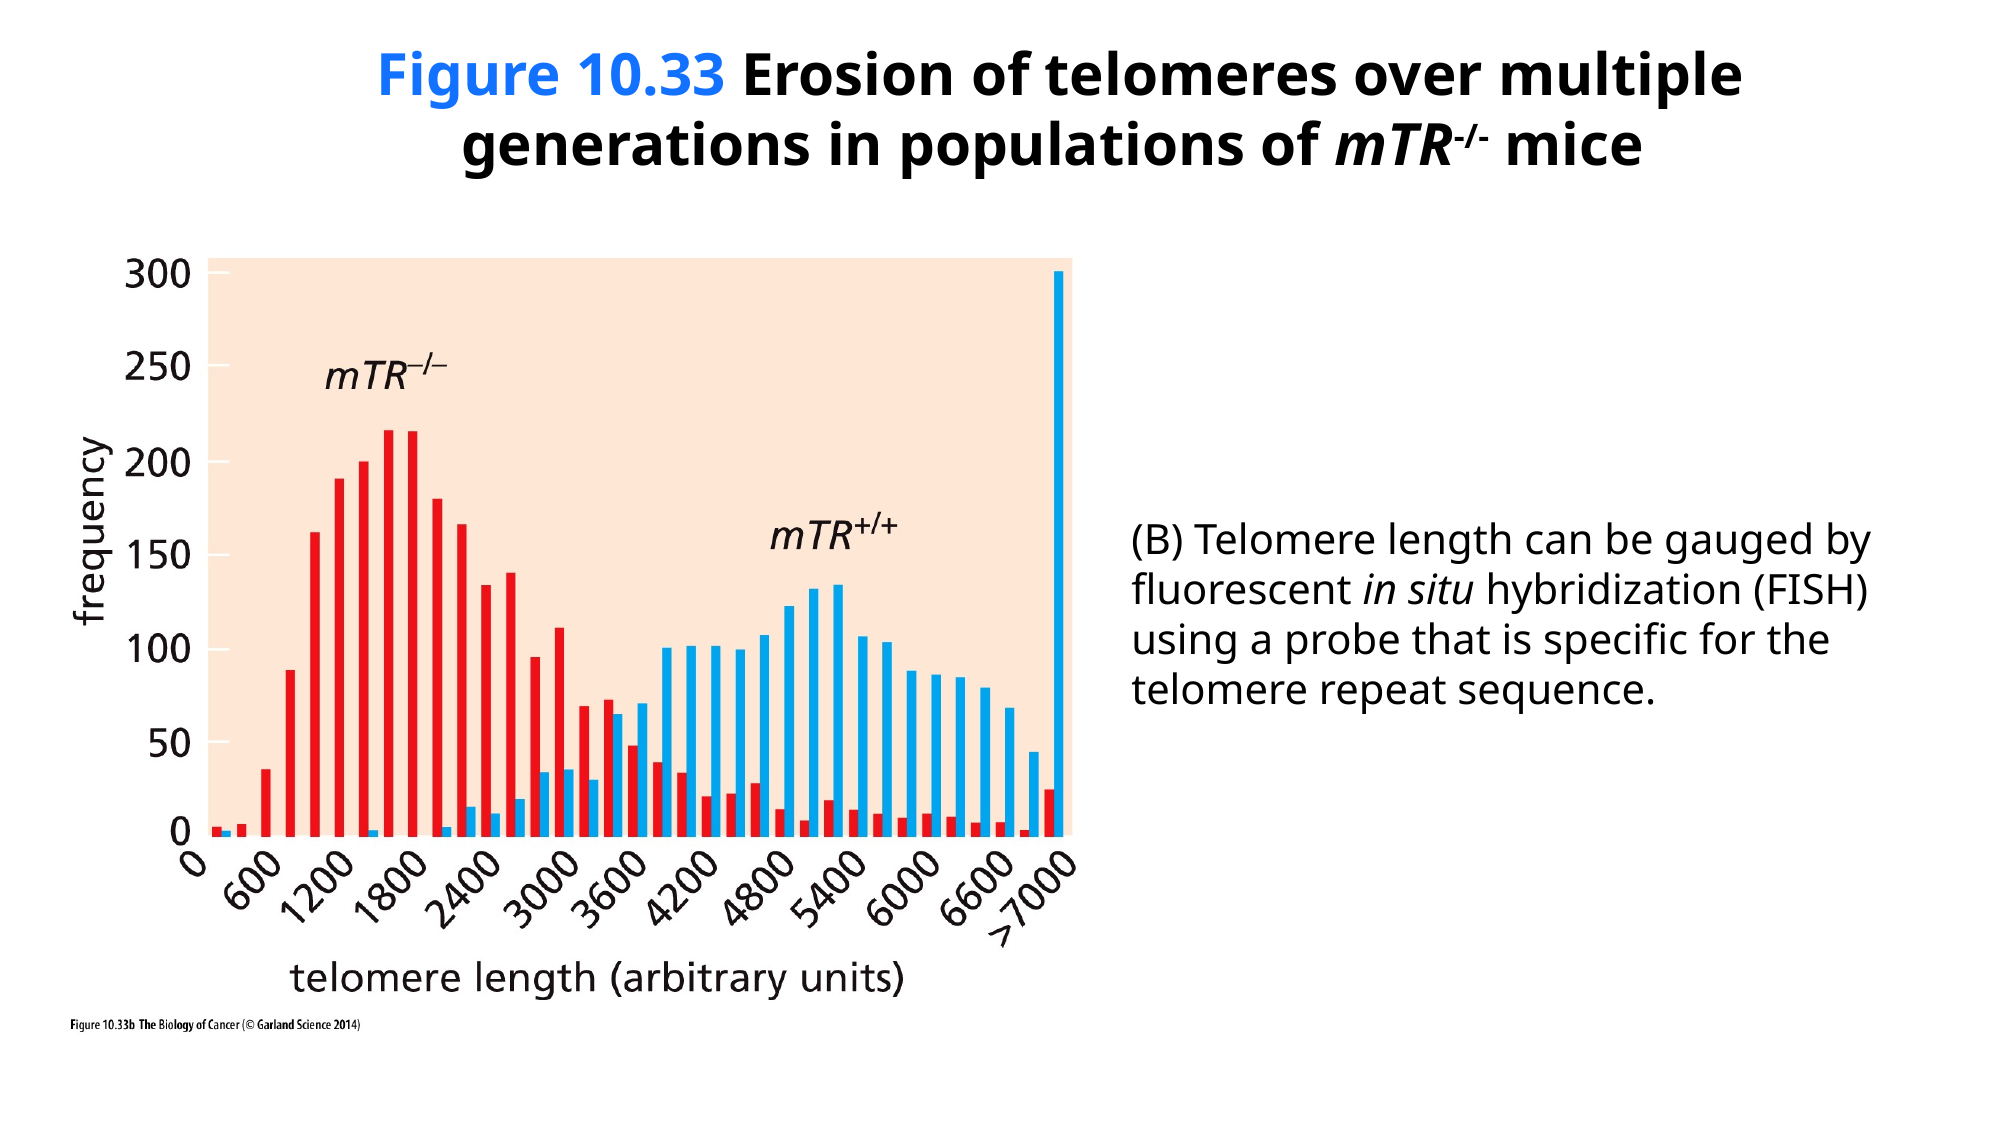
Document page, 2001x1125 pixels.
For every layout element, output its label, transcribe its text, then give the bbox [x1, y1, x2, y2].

text_box Figure 10.33 Erosion of telomeres over multiple generations in populations of mTR-/- mice [309, 30, 1811, 185]
text_box (B) Telomere length can be gauged by fluorescent in situ hybridization (FISH) using a probe that is specific for the telomere repeat sequence. [1116, 505, 1916, 721]
picture [64, 250, 1083, 1035]
